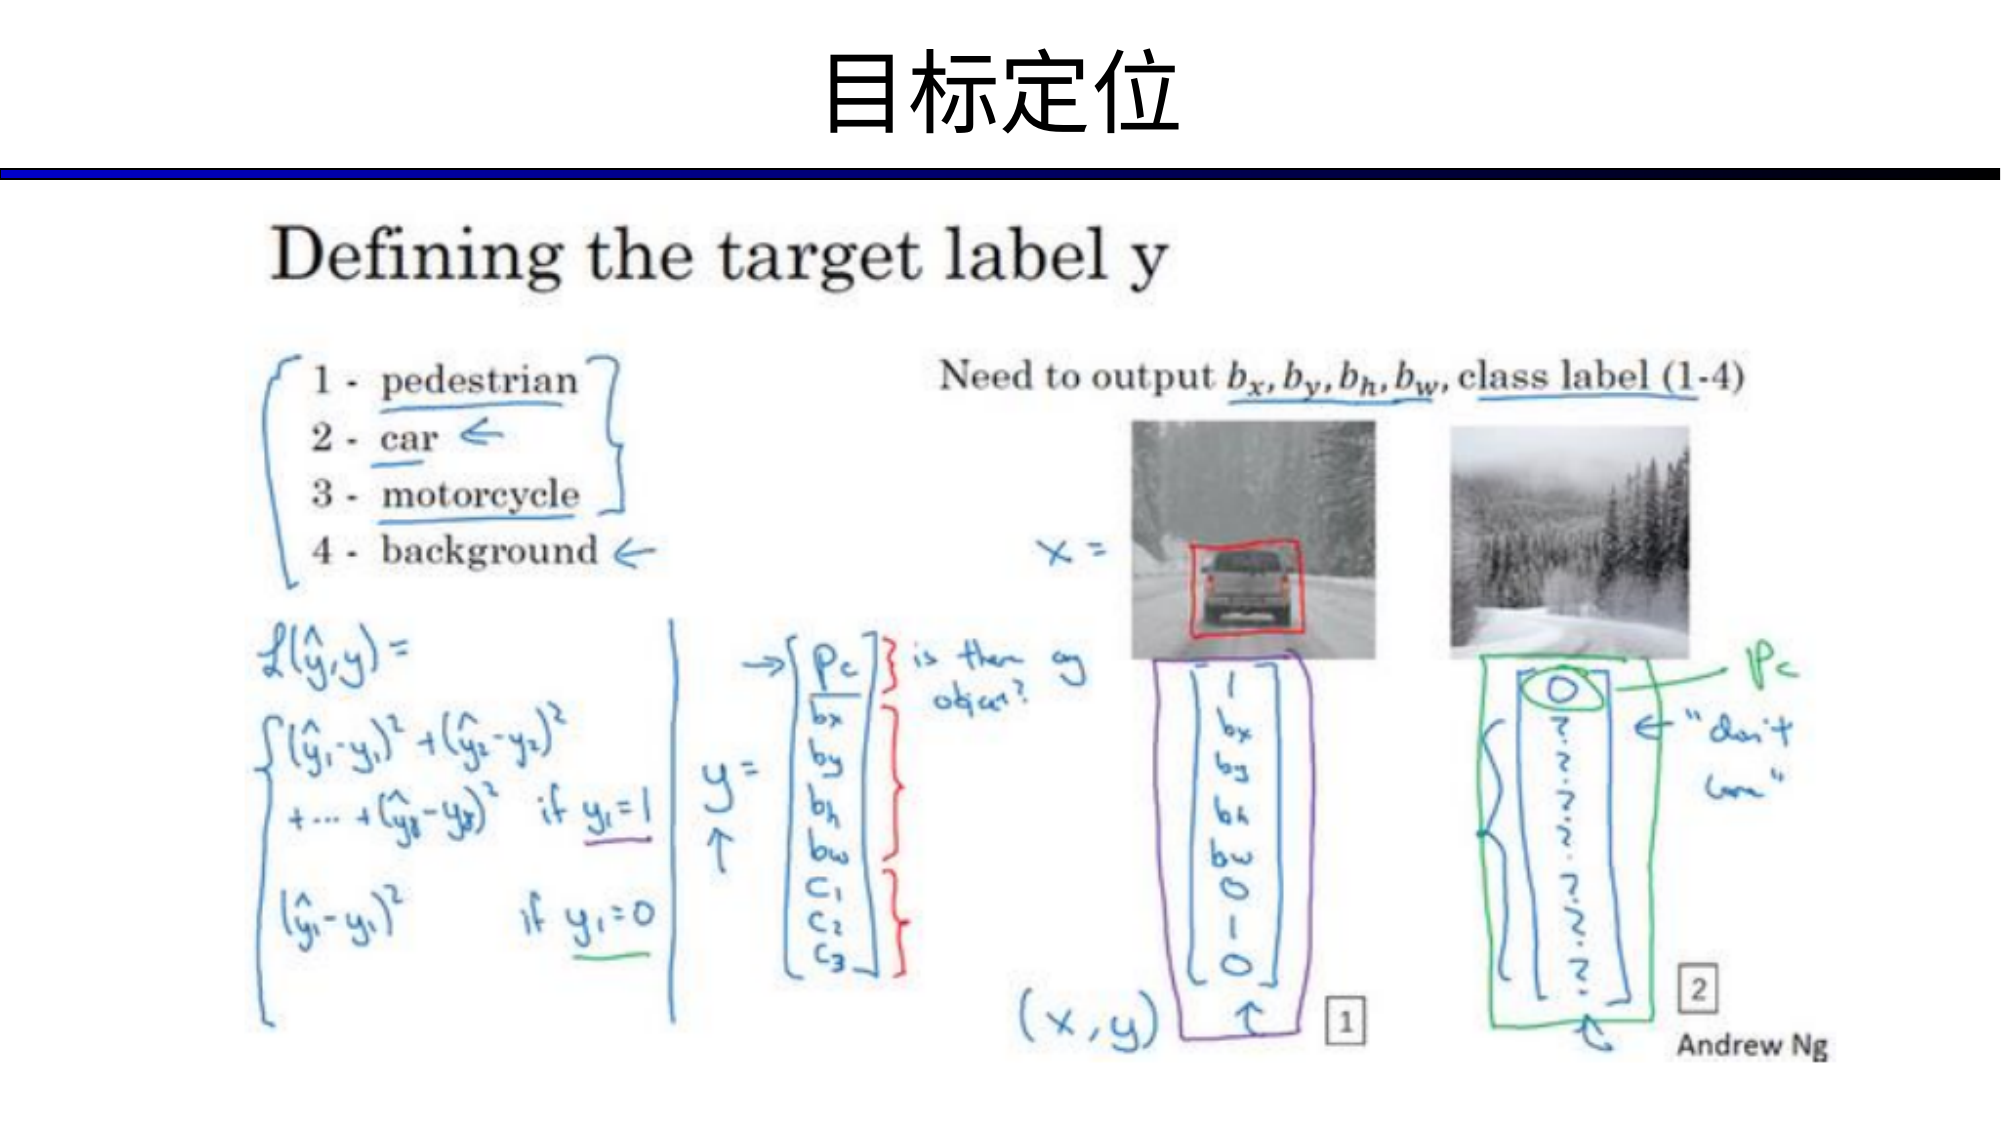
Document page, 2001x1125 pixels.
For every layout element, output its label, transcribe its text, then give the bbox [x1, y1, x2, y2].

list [220, 190, 1856, 1086]
title 目标定位 [0, 0, 2000, 184]
